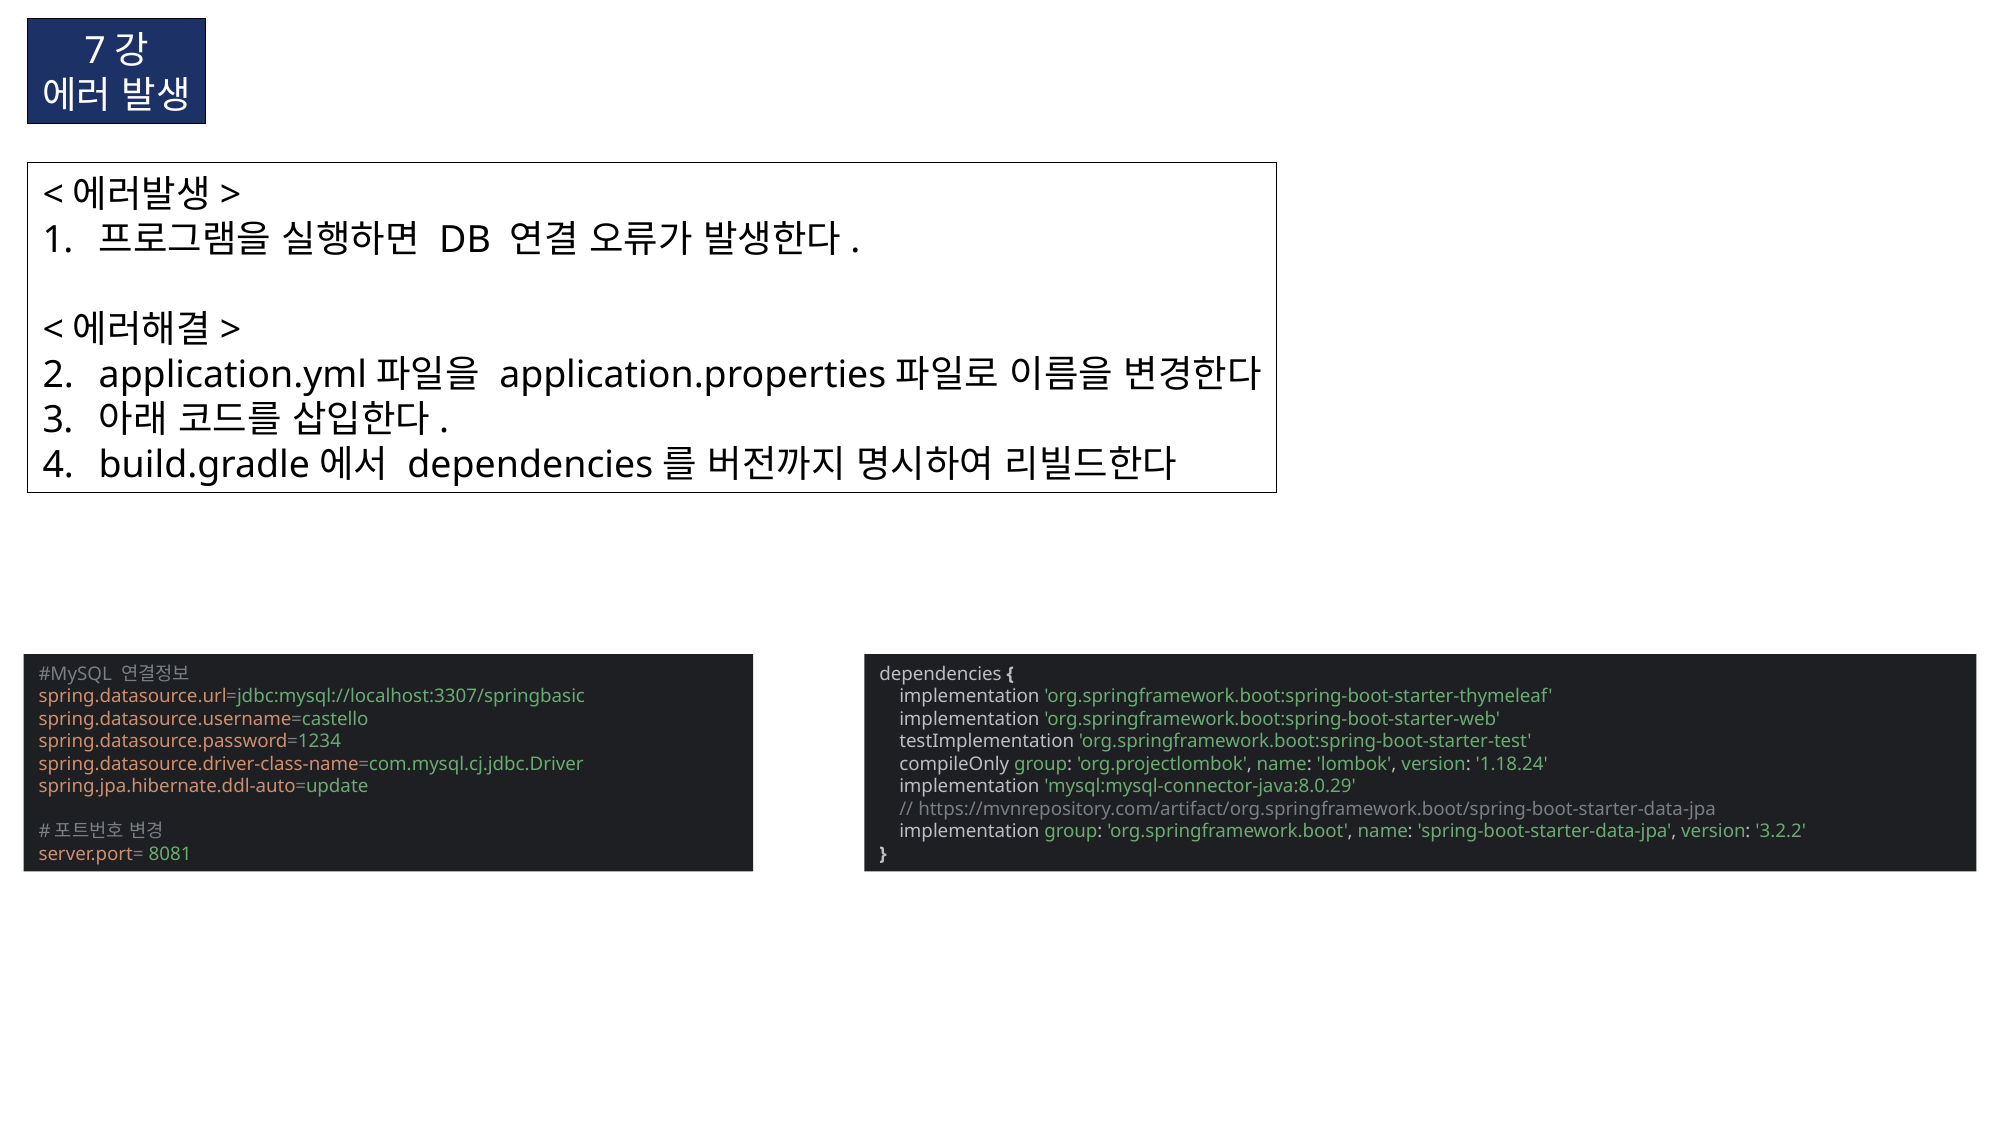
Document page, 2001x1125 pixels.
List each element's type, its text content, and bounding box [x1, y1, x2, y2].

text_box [23, 653, 1977, 873]
text_box <에러발생> 프로그램을 실행하면 DB 연결 오류가 발생한다. <에러해결> application.yml파일을 application.properties파일로 이름을 변경한다 아래 코드를 삽입한다. build.gradle에서 dependencies를 버전까지 명시하여 리빌드한다 [27, 162, 1277, 493]
text_box 7강 에러 발생 [27, 18, 206, 124]
